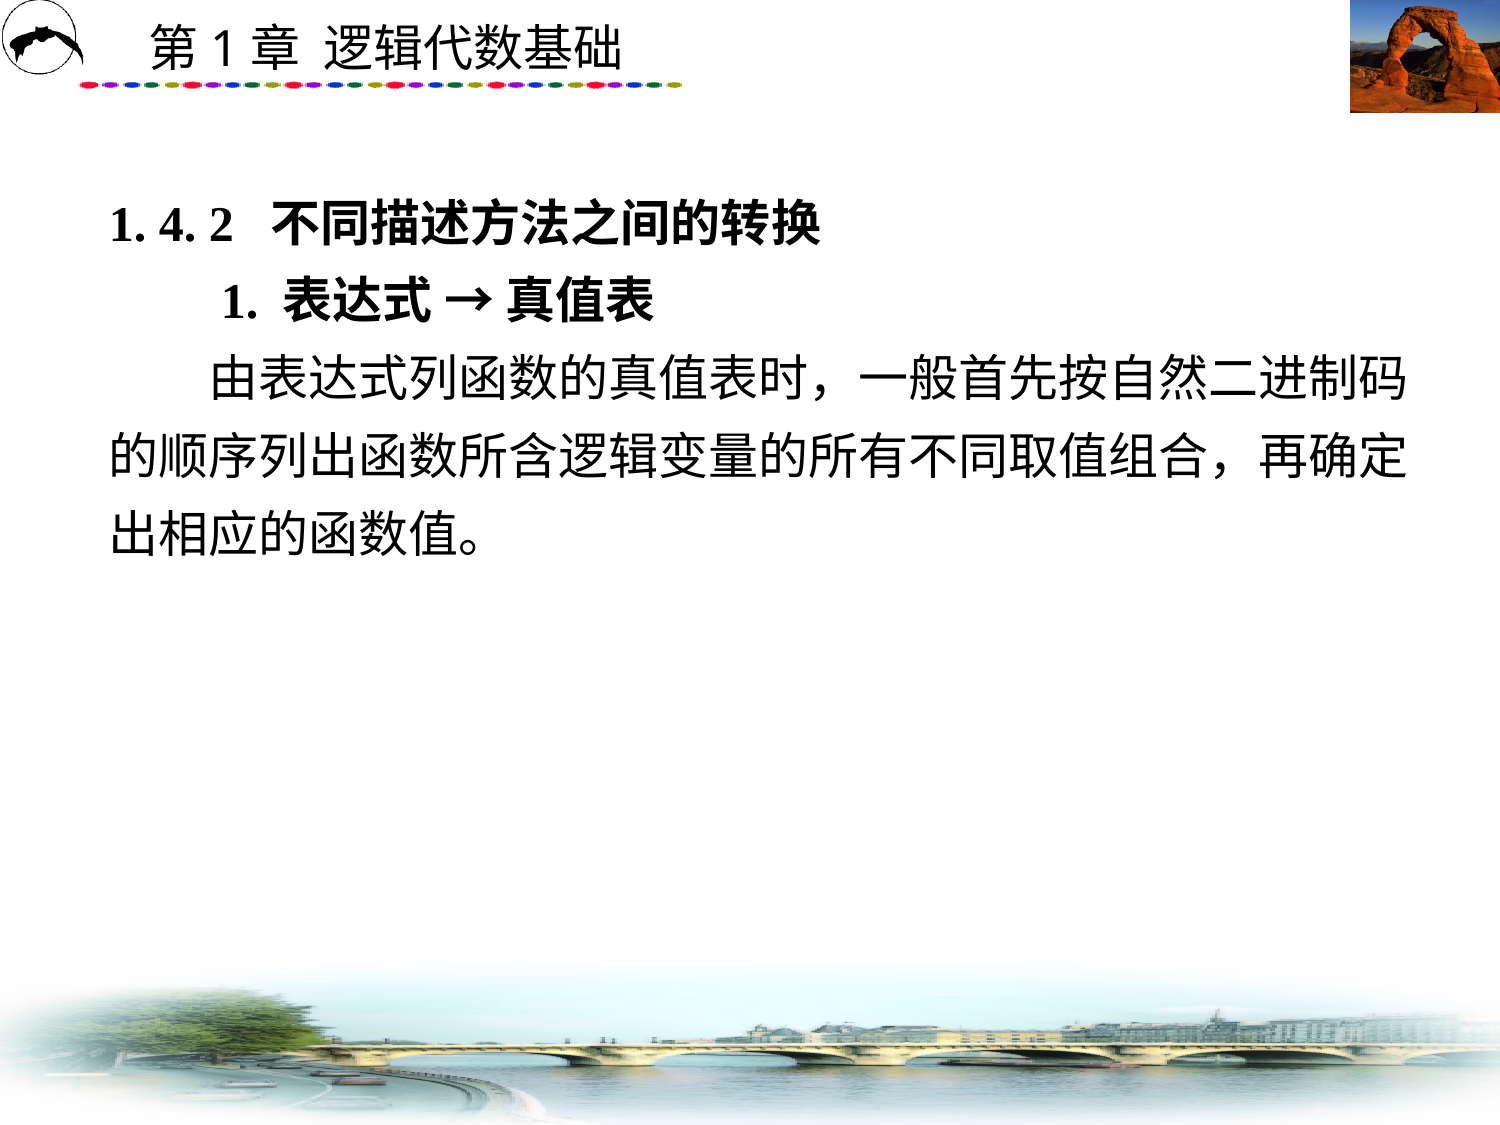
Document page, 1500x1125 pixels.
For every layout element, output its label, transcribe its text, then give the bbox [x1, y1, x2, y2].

picture [1350, 0, 1500, 113]
picture [0, 962, 1500, 1125]
picture [74, 78, 691, 91]
picture [0, 0, 100, 75]
title 1. 4. 2 不同描述方法之间的转换 1. 表达式 → 真值表 由表达式列函数的真值表时，一般首先按自然二进制码的顺序列出函数所含逻辑变量的所有不同取值组合，再确定出相应的函数值。 [93, 87, 1426, 1013]
